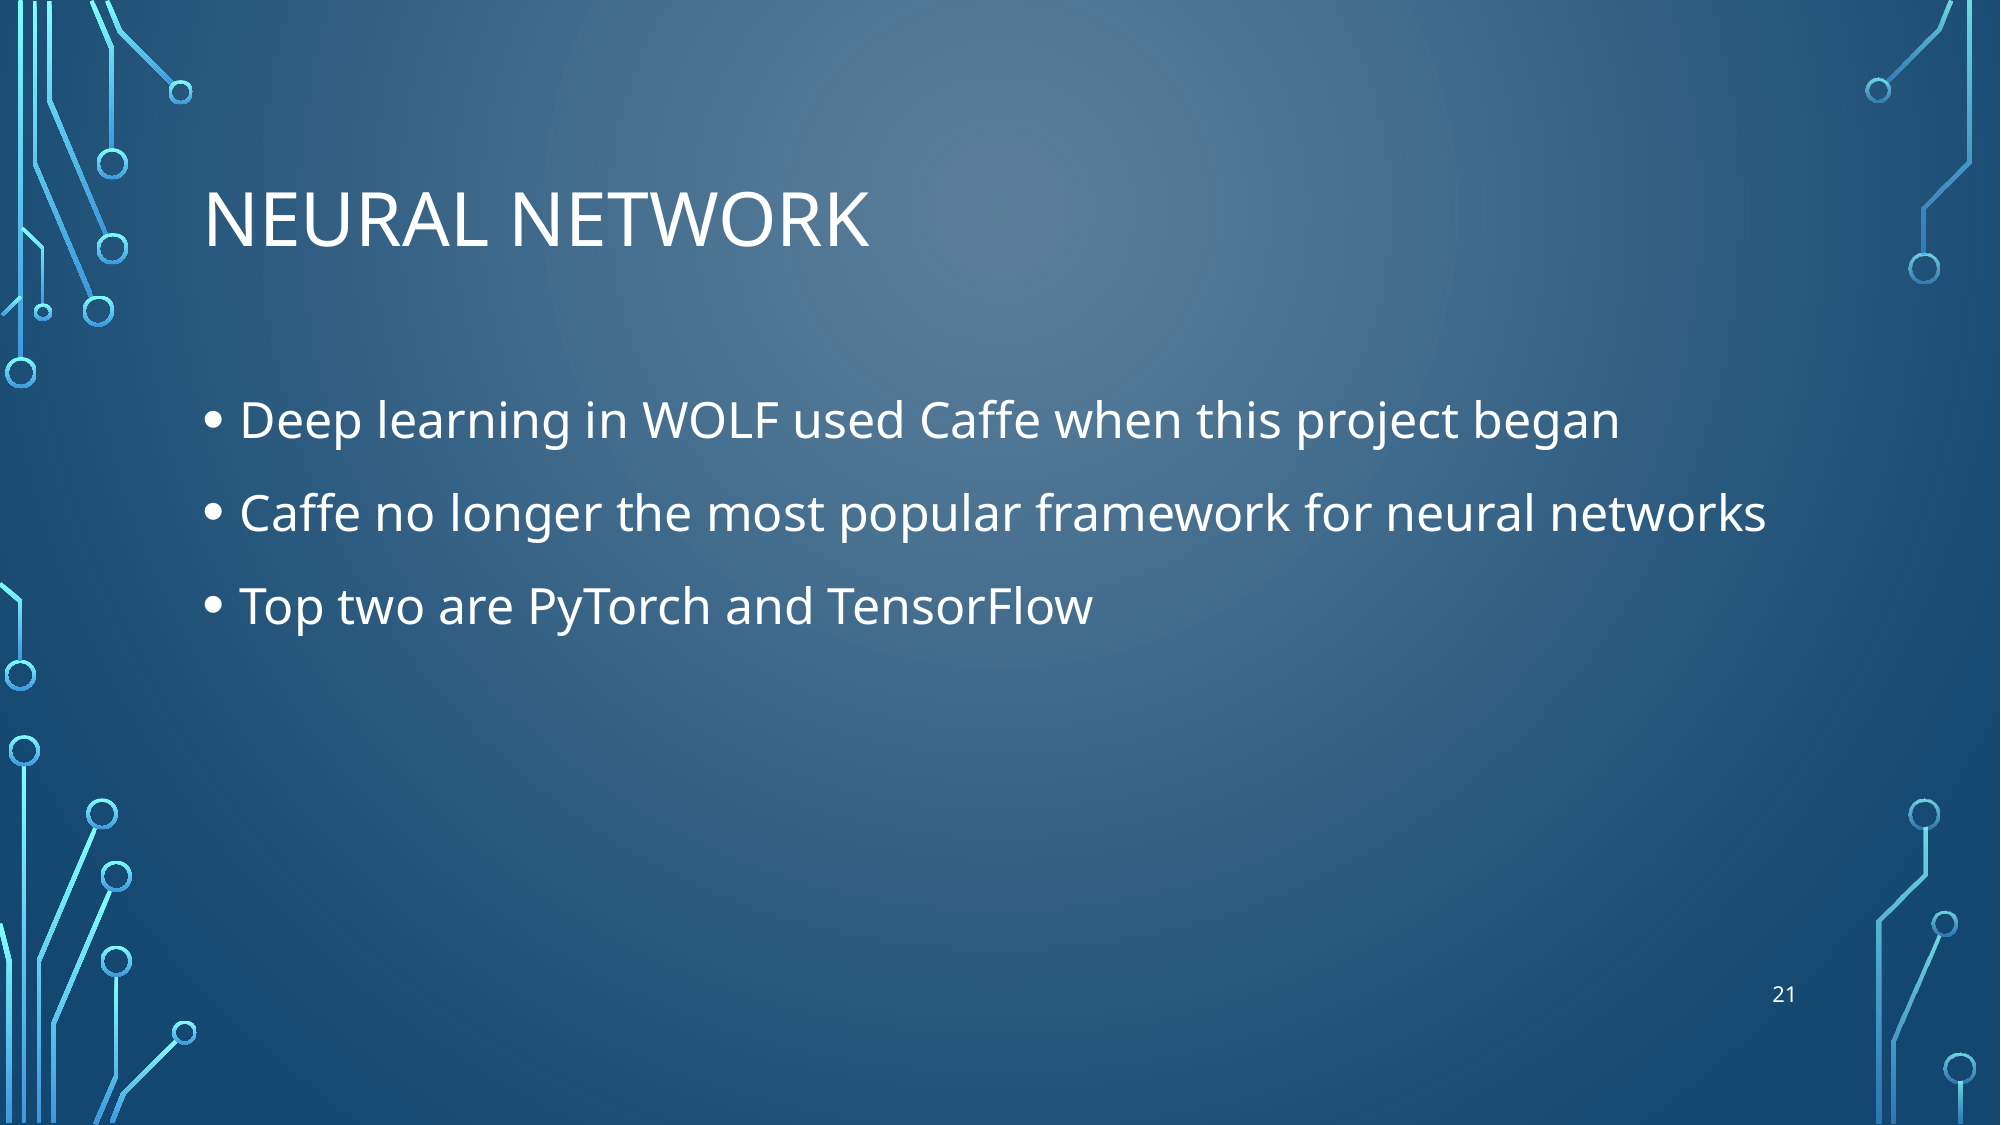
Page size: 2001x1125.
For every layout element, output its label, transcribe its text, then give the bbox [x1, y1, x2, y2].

title Neural network [187, 101, 1813, 344]
slide_number 20 [1685, 965, 1813, 1025]
list Deep learning in WOLF used Caffe when this project began Caffe no longer the most popular framework for neural networks Top two are PyTorch and TensorFlow [187, 369, 1813, 950]
